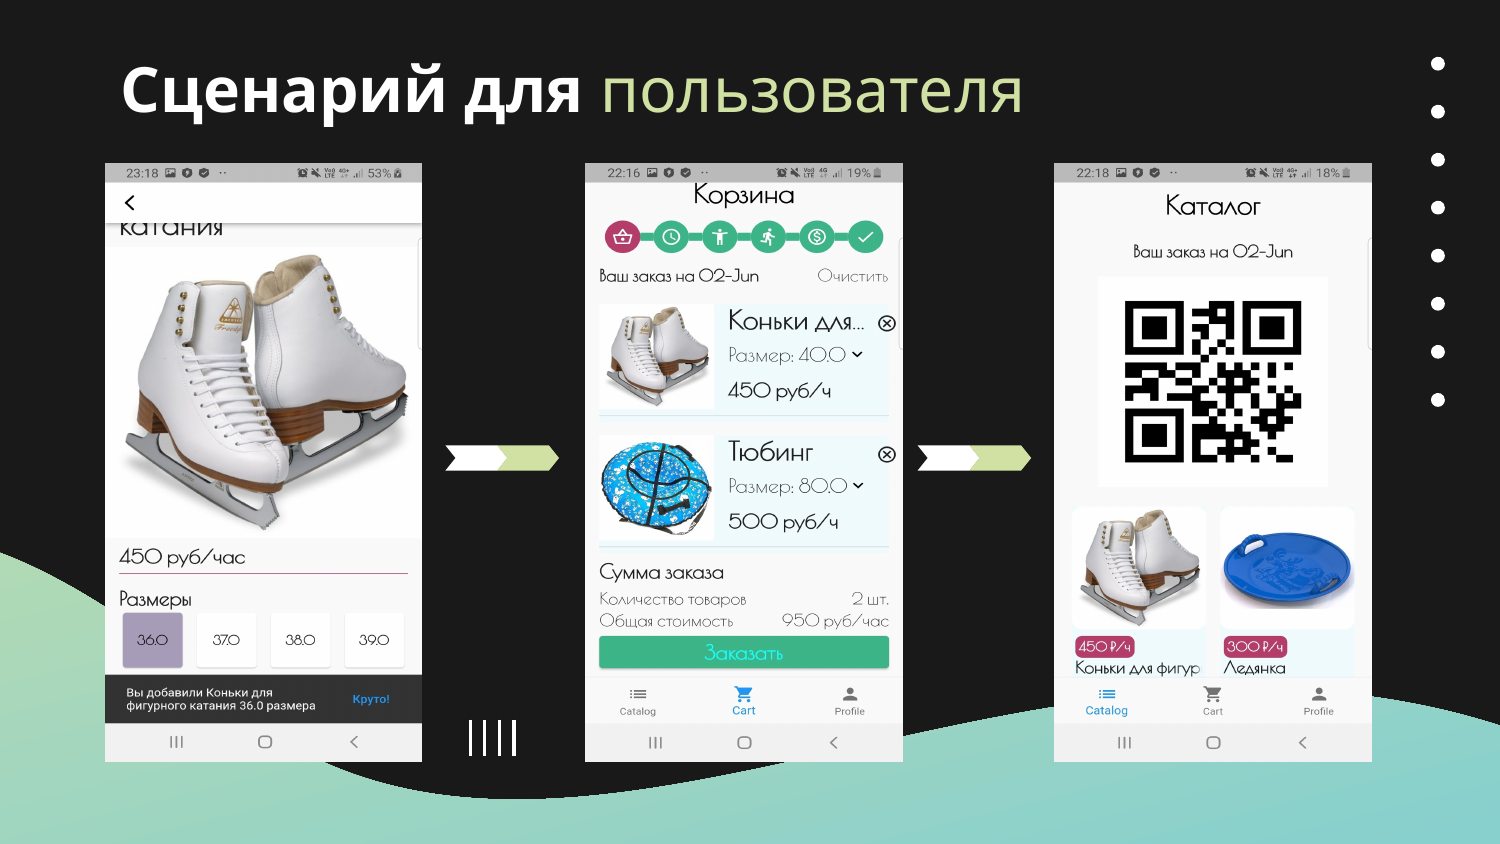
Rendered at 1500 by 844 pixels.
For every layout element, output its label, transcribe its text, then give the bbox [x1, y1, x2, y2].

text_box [917, 445, 1032, 471]
picture [105, 163, 423, 762]
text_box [445, 445, 560, 471]
title Cценарий для пользователя [105, 35, 1306, 207]
picture [585, 163, 903, 762]
picture [1054, 163, 1372, 762]
